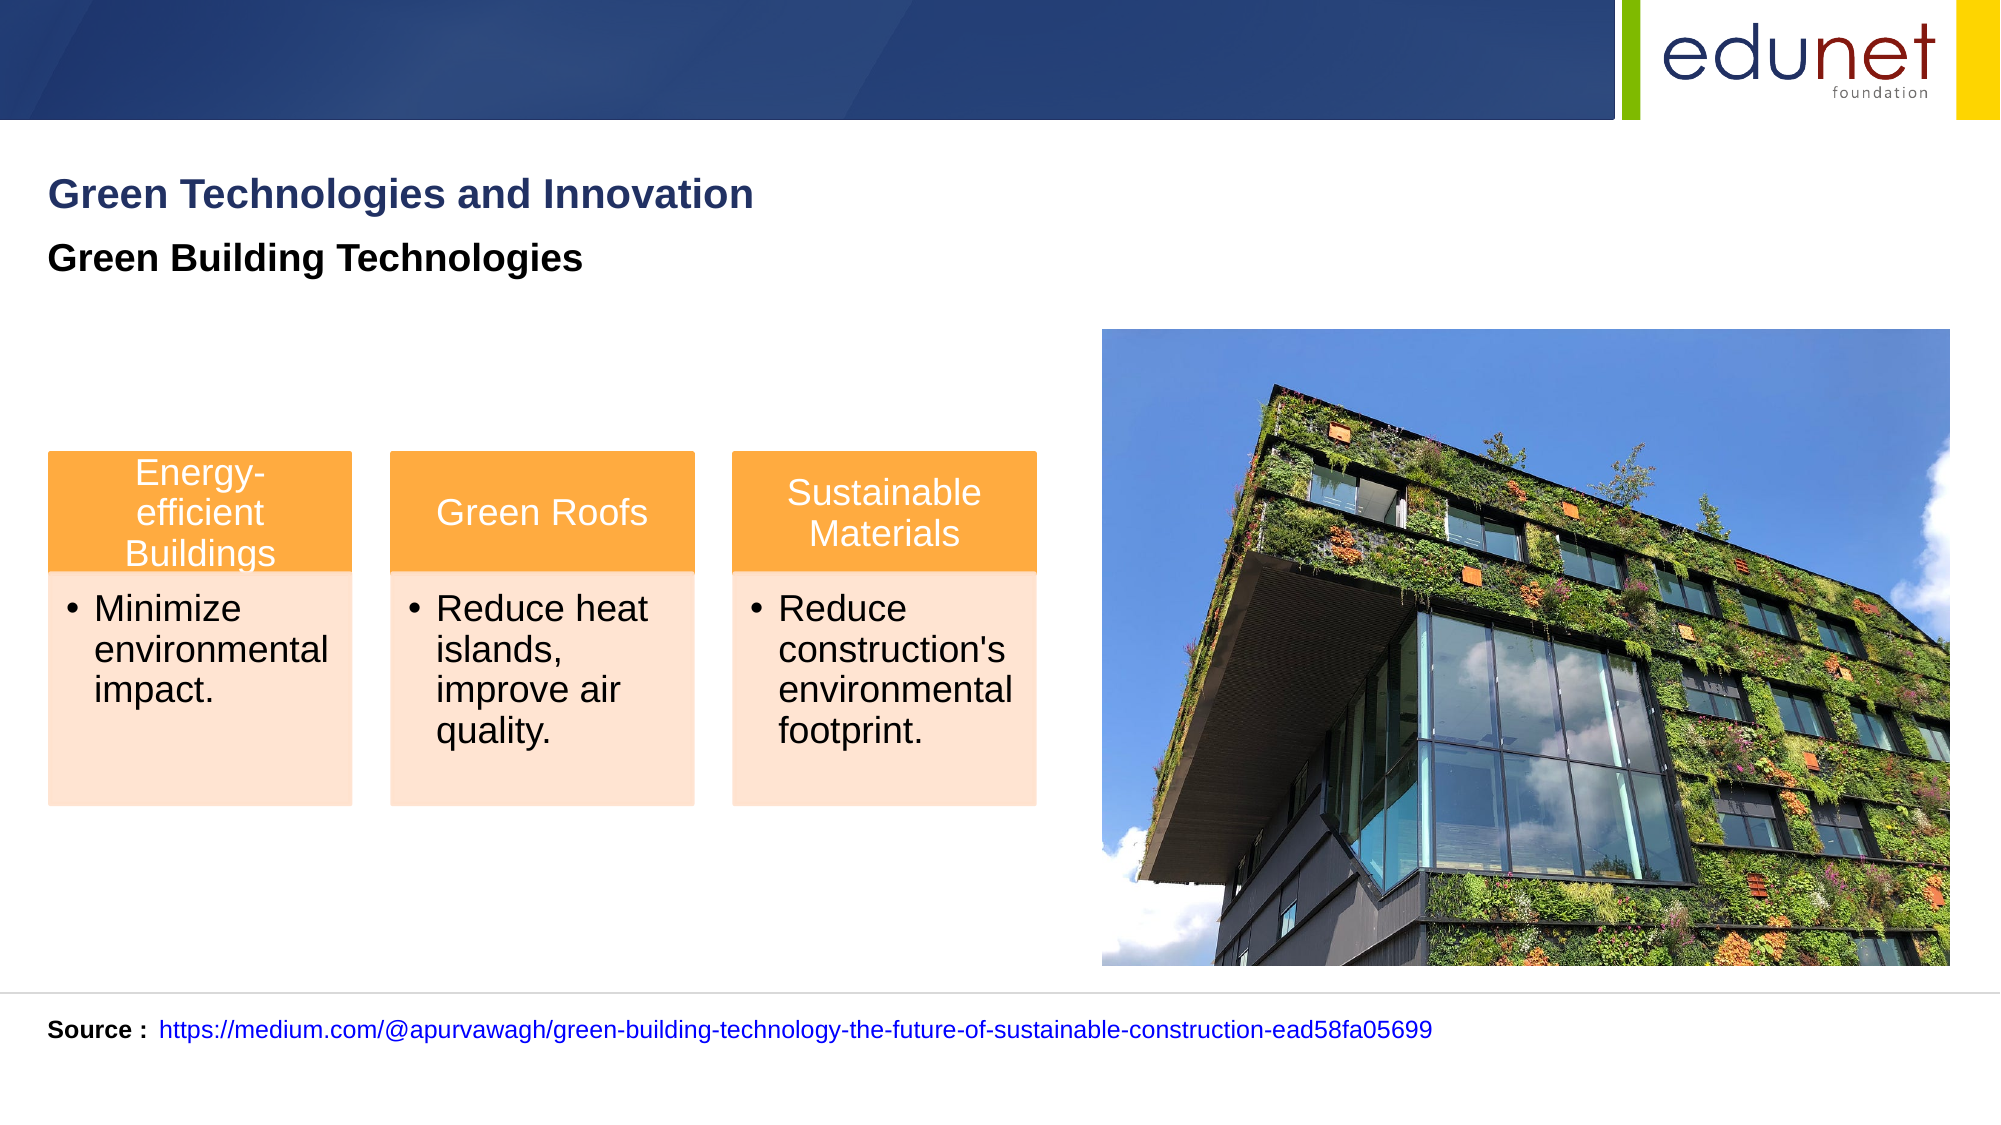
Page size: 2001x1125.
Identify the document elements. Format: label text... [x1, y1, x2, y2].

text_box Green Building Technologies [32, 225, 1967, 287]
text_box Green Technologies and Innovation [33, 159, 1214, 225]
picture [1652, 12, 1948, 108]
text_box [49, 450, 1036, 807]
picture [1102, 329, 1951, 966]
text_box Source : [32, 1006, 144, 1052]
text_box https://medium.com/@apurvawagh/green-building-technology-the-future-of-sustainable-construction-ead58fa05699 [144, 1006, 1557, 1052]
